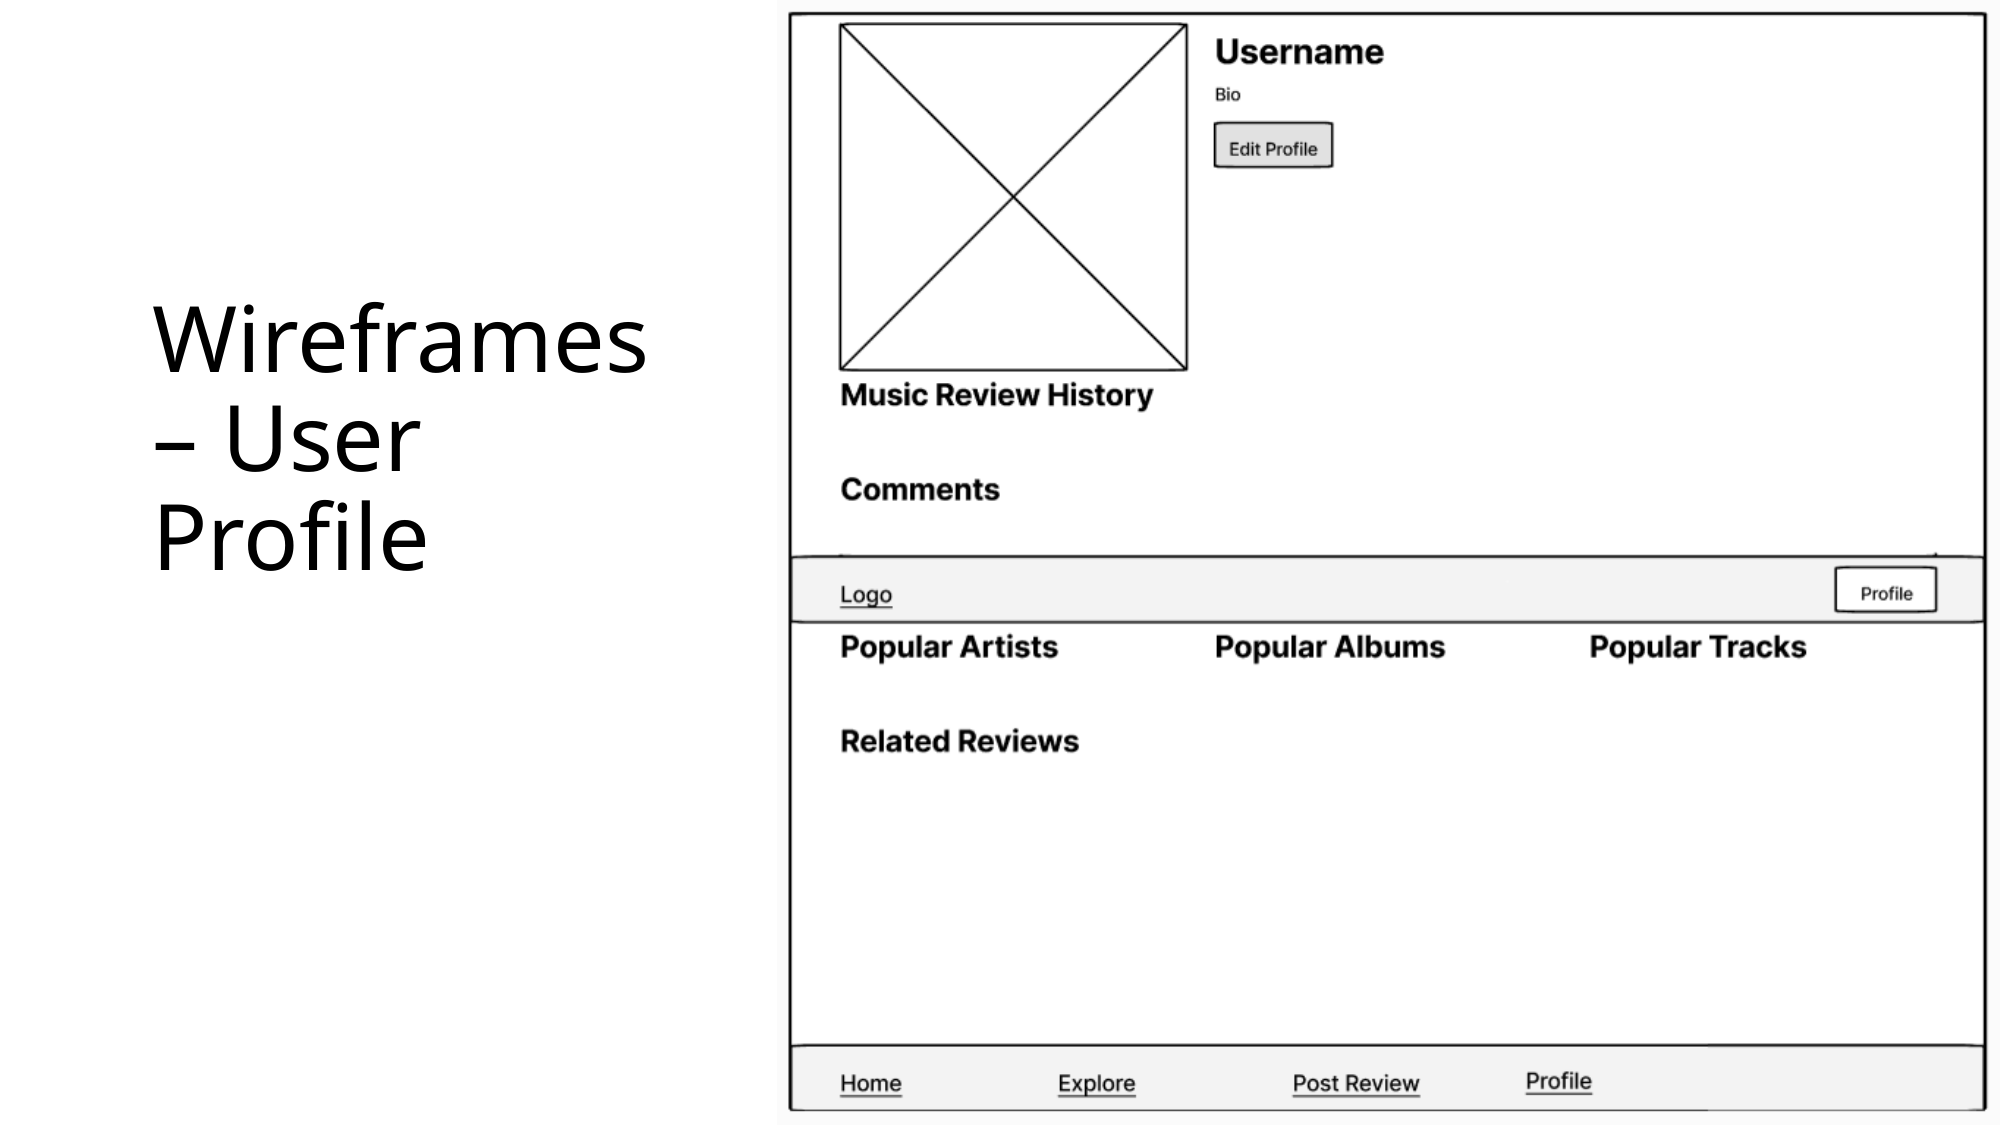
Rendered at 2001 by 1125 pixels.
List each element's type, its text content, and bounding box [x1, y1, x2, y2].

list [777, 0, 2000, 1125]
title Wireframes – User Profile [137, 59, 702, 824]
